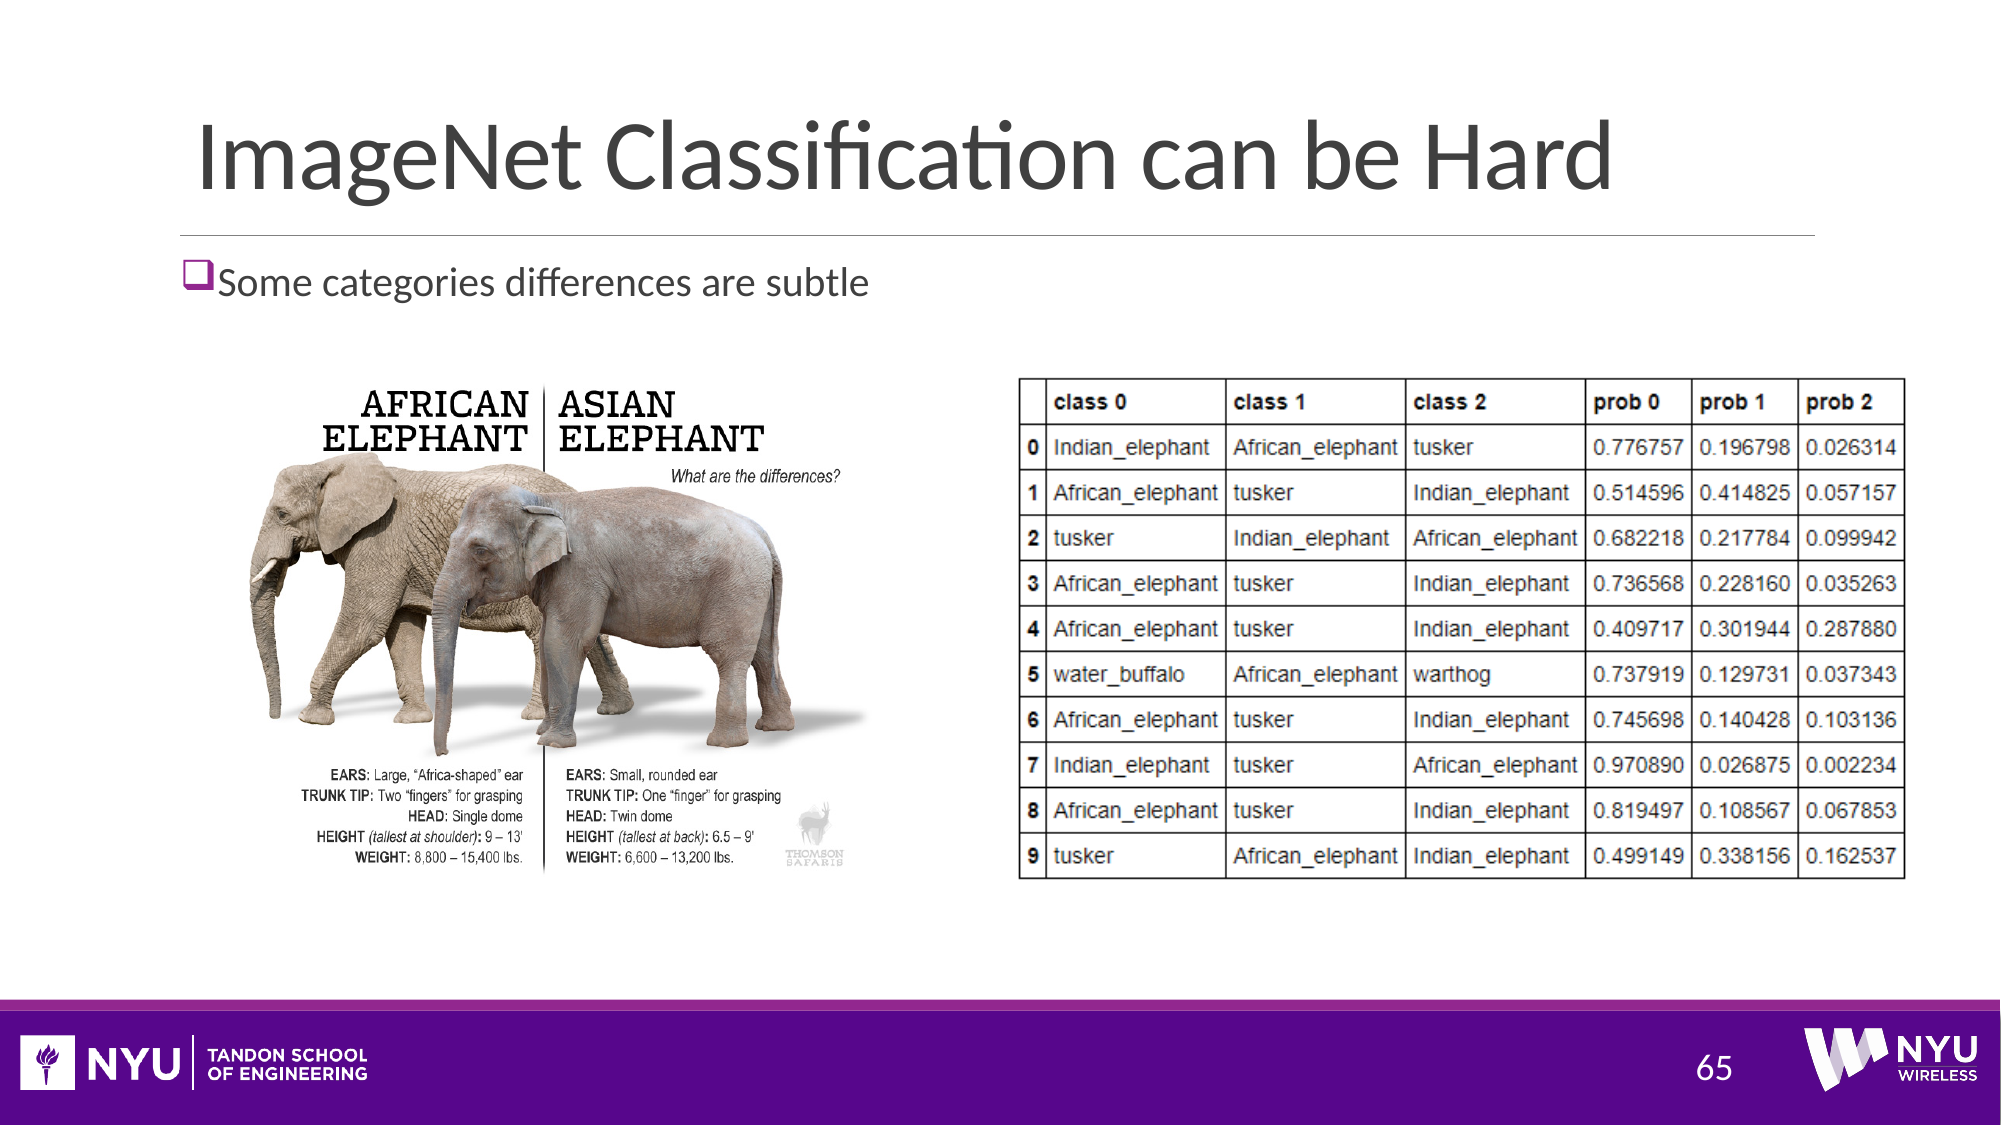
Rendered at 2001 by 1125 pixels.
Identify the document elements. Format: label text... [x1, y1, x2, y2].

list Some categories differences are subtle [180, 252, 1830, 963]
picture [205, 369, 874, 880]
picture [1004, 369, 1929, 896]
title ImageNet Classification can be Hard [180, 47, 1830, 218]
slide_number 65 [1533, 1035, 1749, 1096]
